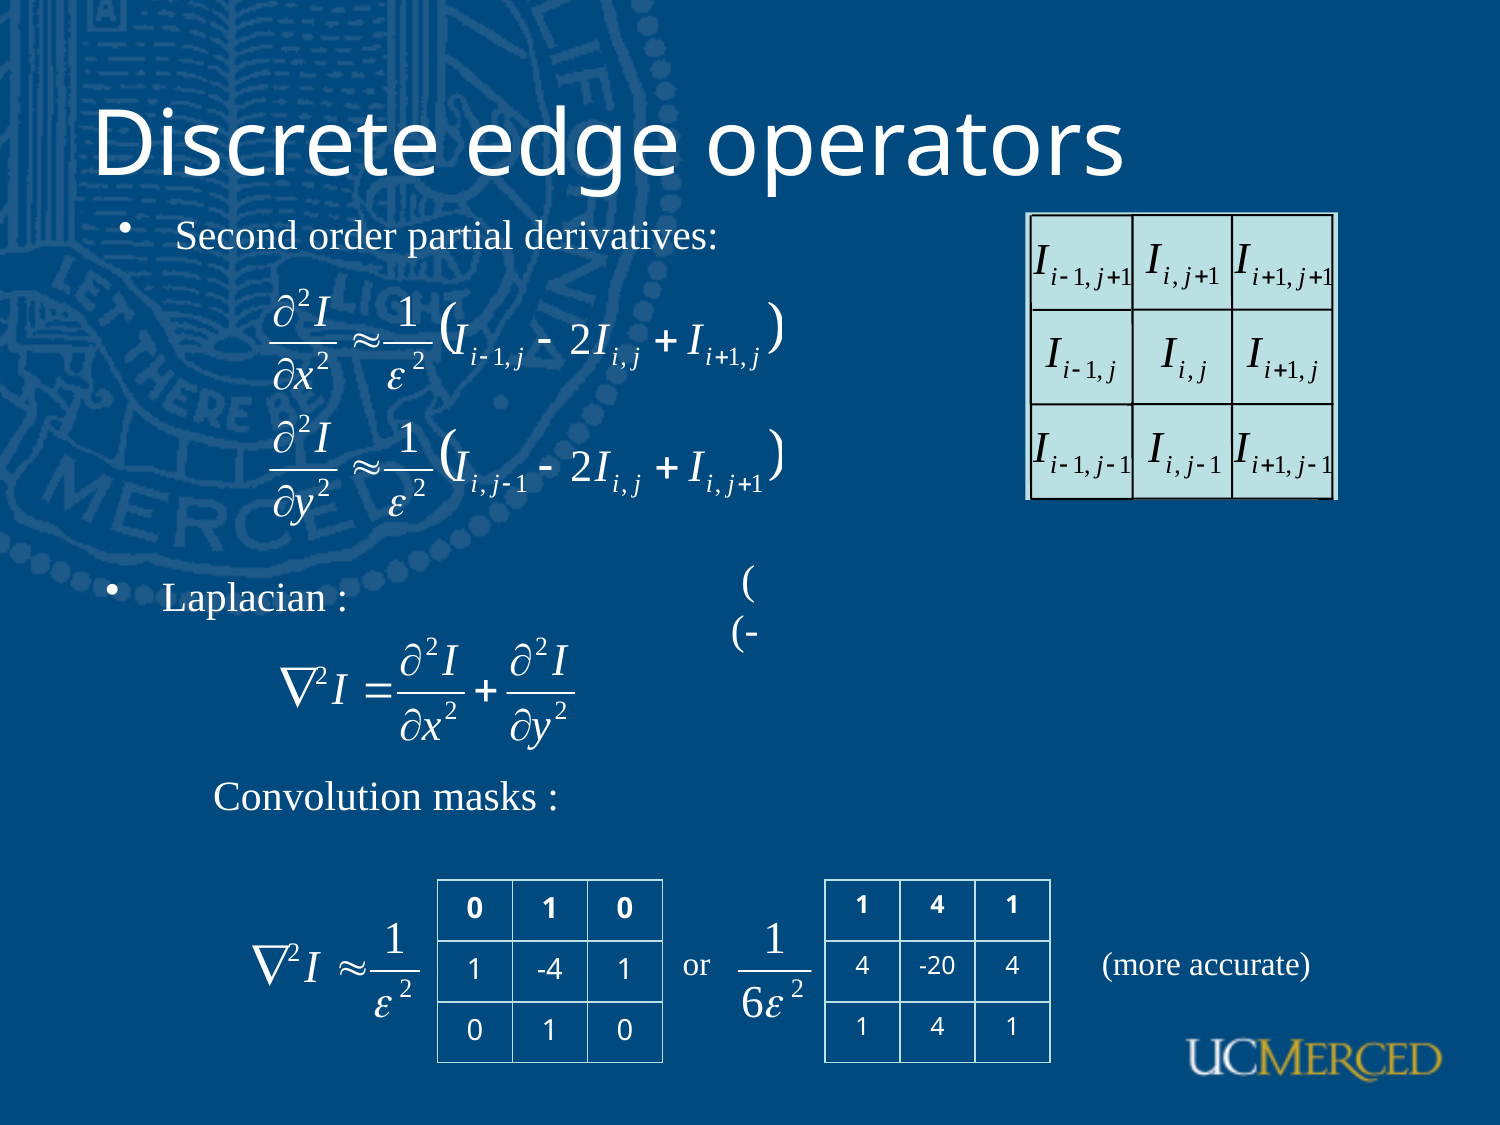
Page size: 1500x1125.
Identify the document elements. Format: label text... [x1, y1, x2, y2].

picture [0, 0, 1500, 1125]
text_box Second order partial derivatives: [103, 233, 734, 265]
table_cell 4 [1039, 942, 1049, 1001]
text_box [730, 909, 817, 1026]
table_header 1 [1039, 881, 1049, 940]
table_cell 0 [588, 1011, 662, 1062]
table_cell 0 [438, 1011, 512, 1062]
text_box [99, 562, 1035, 1002]
text_box (more accurate) [1087, 934, 1326, 990]
table_cell 1 [513, 1011, 587, 1062]
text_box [246, 909, 426, 1026]
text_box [1024, 214, 1342, 500]
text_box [262, 274, 782, 535]
table_cell 1 [826, 1011, 899, 1062]
table_cell 4 [901, 1011, 974, 1062]
title Discrete edge operators [75, 45, 1425, 233]
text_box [274, 624, 583, 756]
table_cell 1 [976, 1003, 1049, 1062]
